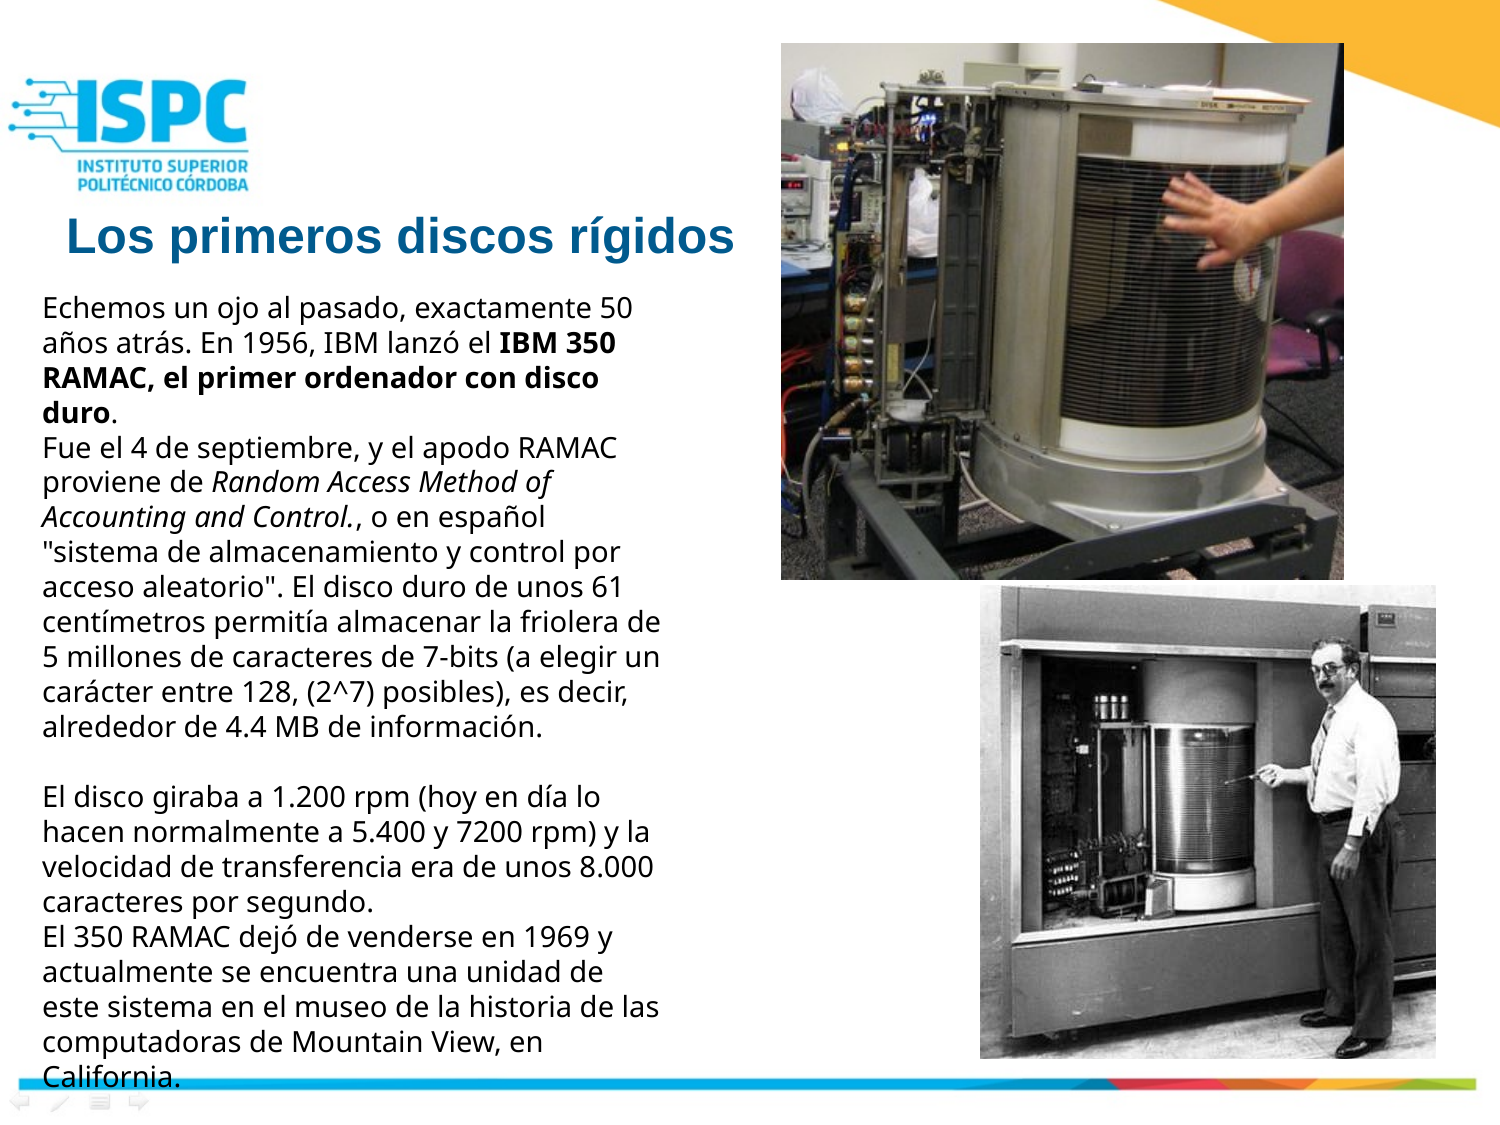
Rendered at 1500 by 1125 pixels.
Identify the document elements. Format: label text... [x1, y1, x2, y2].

picture [0, 0, 1500, 1125]
text_box Echemos un ojo al pasado, exactamente 50 años atrás. En 1956, IBM lanzó el IBM 350 RAMAC, el primer ordenador con disco duro. Fue el 4 de septiembre, y el apodo RAMAC proviene de Random Access Method of Accounting and Control., o en español "sistema de almacenamiento y control por acceso aleatorio". El disco duro de unos 61 centímetros permitía almacenar la friolera de 5 millones de caracteres de 7-bits (a elegir un carácter entre 128, (2^7) posibles), es decir, alrededor de 4.4 MB de información. El disco giraba a 1.200 rpm (hoy en día lo hacen normalmente a 5.400 y 7200 rpm) y la velocidad de transferencia era de unos 8.000 caracteres por segundo. El 350 RAMAC dejó de venderse en 1969 y actualmente se encuentra una unidad de este sistema en el museo de la historia de las computadoras de Mountain View, en California. [27, 281, 681, 1101]
text_box Los primeros discos rígidos [51, 195, 751, 271]
